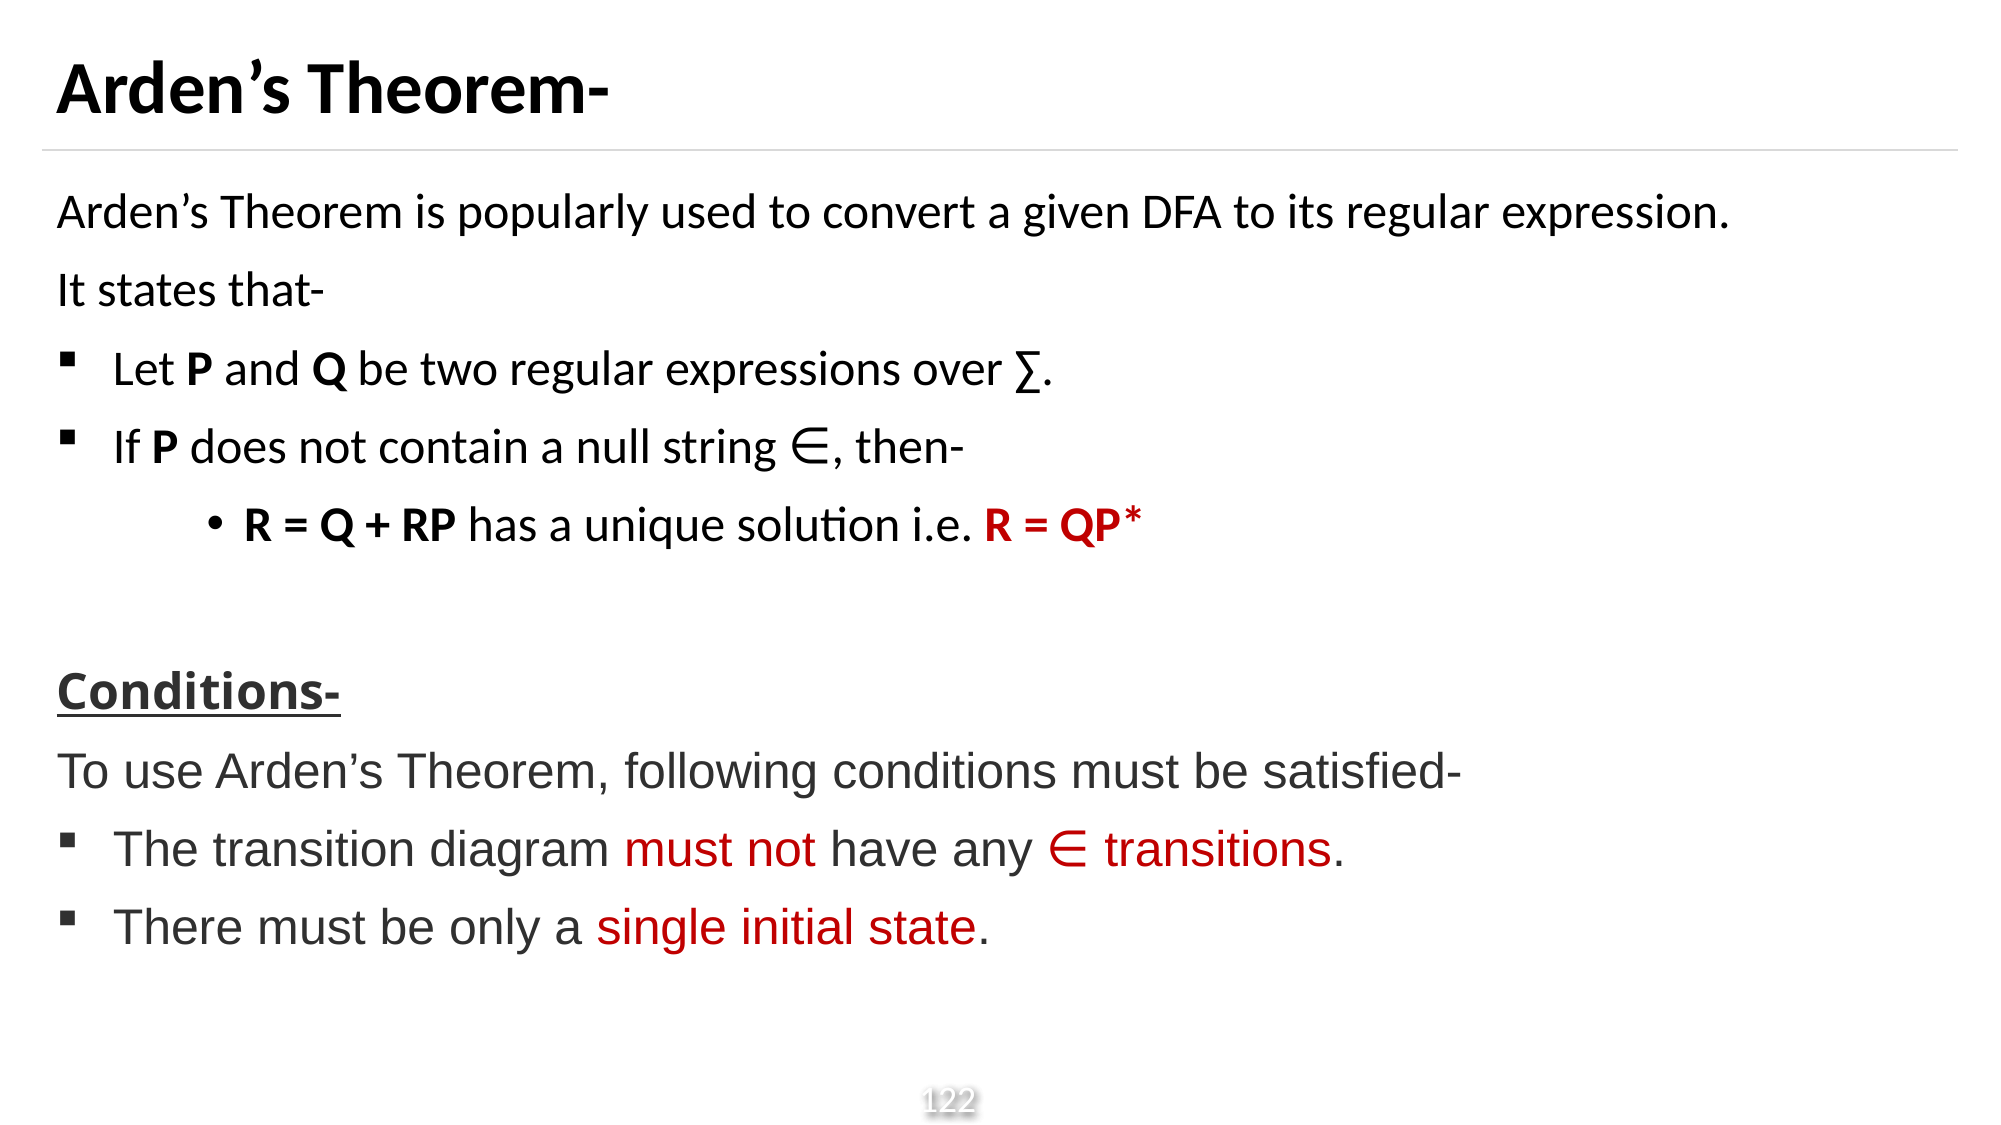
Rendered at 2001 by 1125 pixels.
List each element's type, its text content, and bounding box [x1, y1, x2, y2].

title Arden’s Theorem- [41, 17, 1959, 150]
list Arden’s Theorem is popularly used to convert a given DFA to its regular expression. It states that- Let P and Q be two regular expressions over ∑. If P does not contain a null string ∈, then- R = Q + RP has a unique solution i.e. R = QP* Conditions- To use Arden’s Theorem, following conditions must be satisfied- The transition diagram must not have any ∈ transitions. There must be only a single initial state. [41, 162, 1959, 1038]
